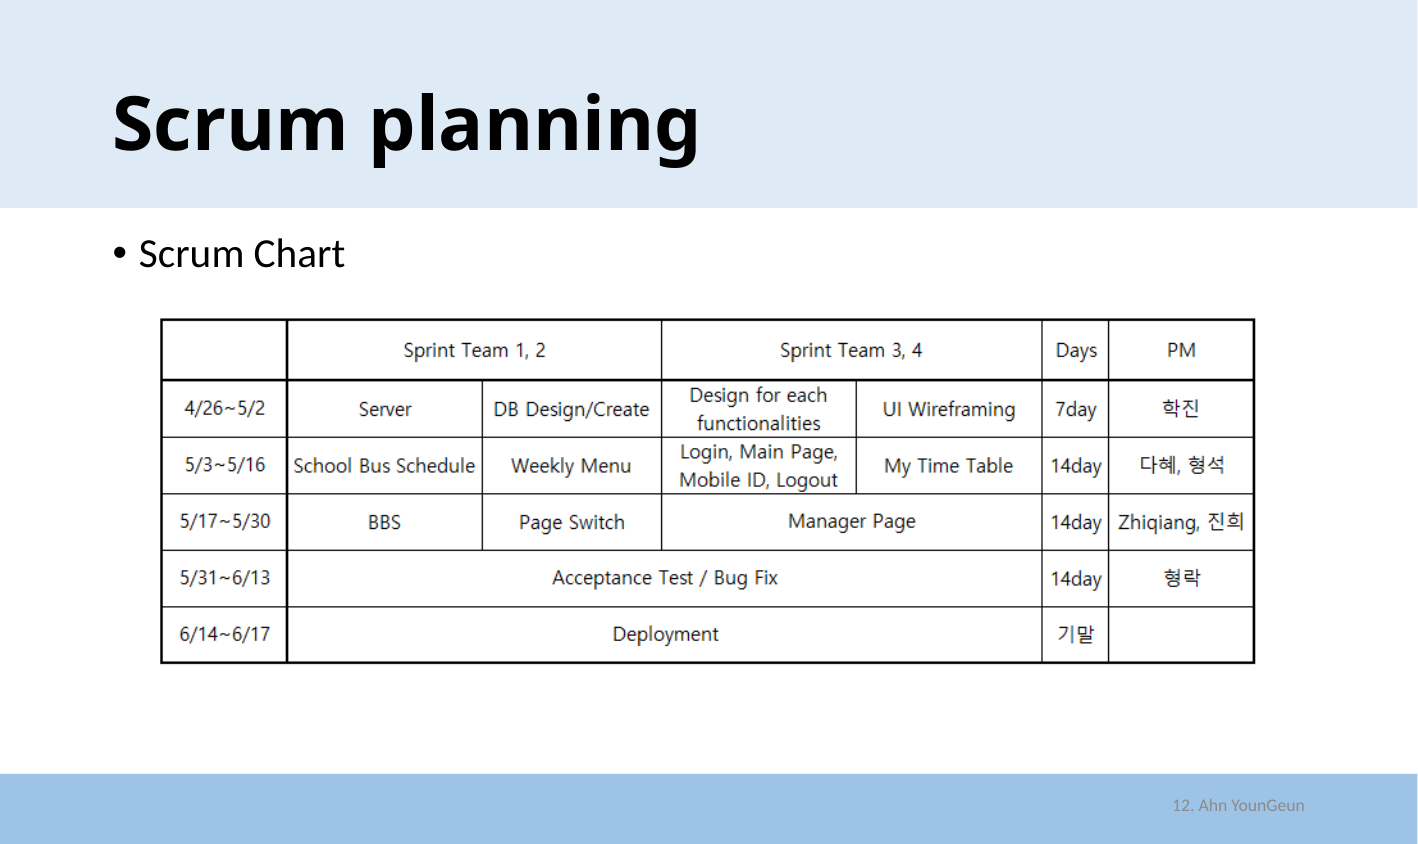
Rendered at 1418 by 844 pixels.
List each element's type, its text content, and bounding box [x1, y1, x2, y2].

slide_number 12. Ahn YounGeun [1001, 782, 1320, 827]
title Scrum planning [97, 44, 1320, 208]
picture [145, 307, 1272, 677]
list Scrum Chart [97, 224, 1320, 760]
